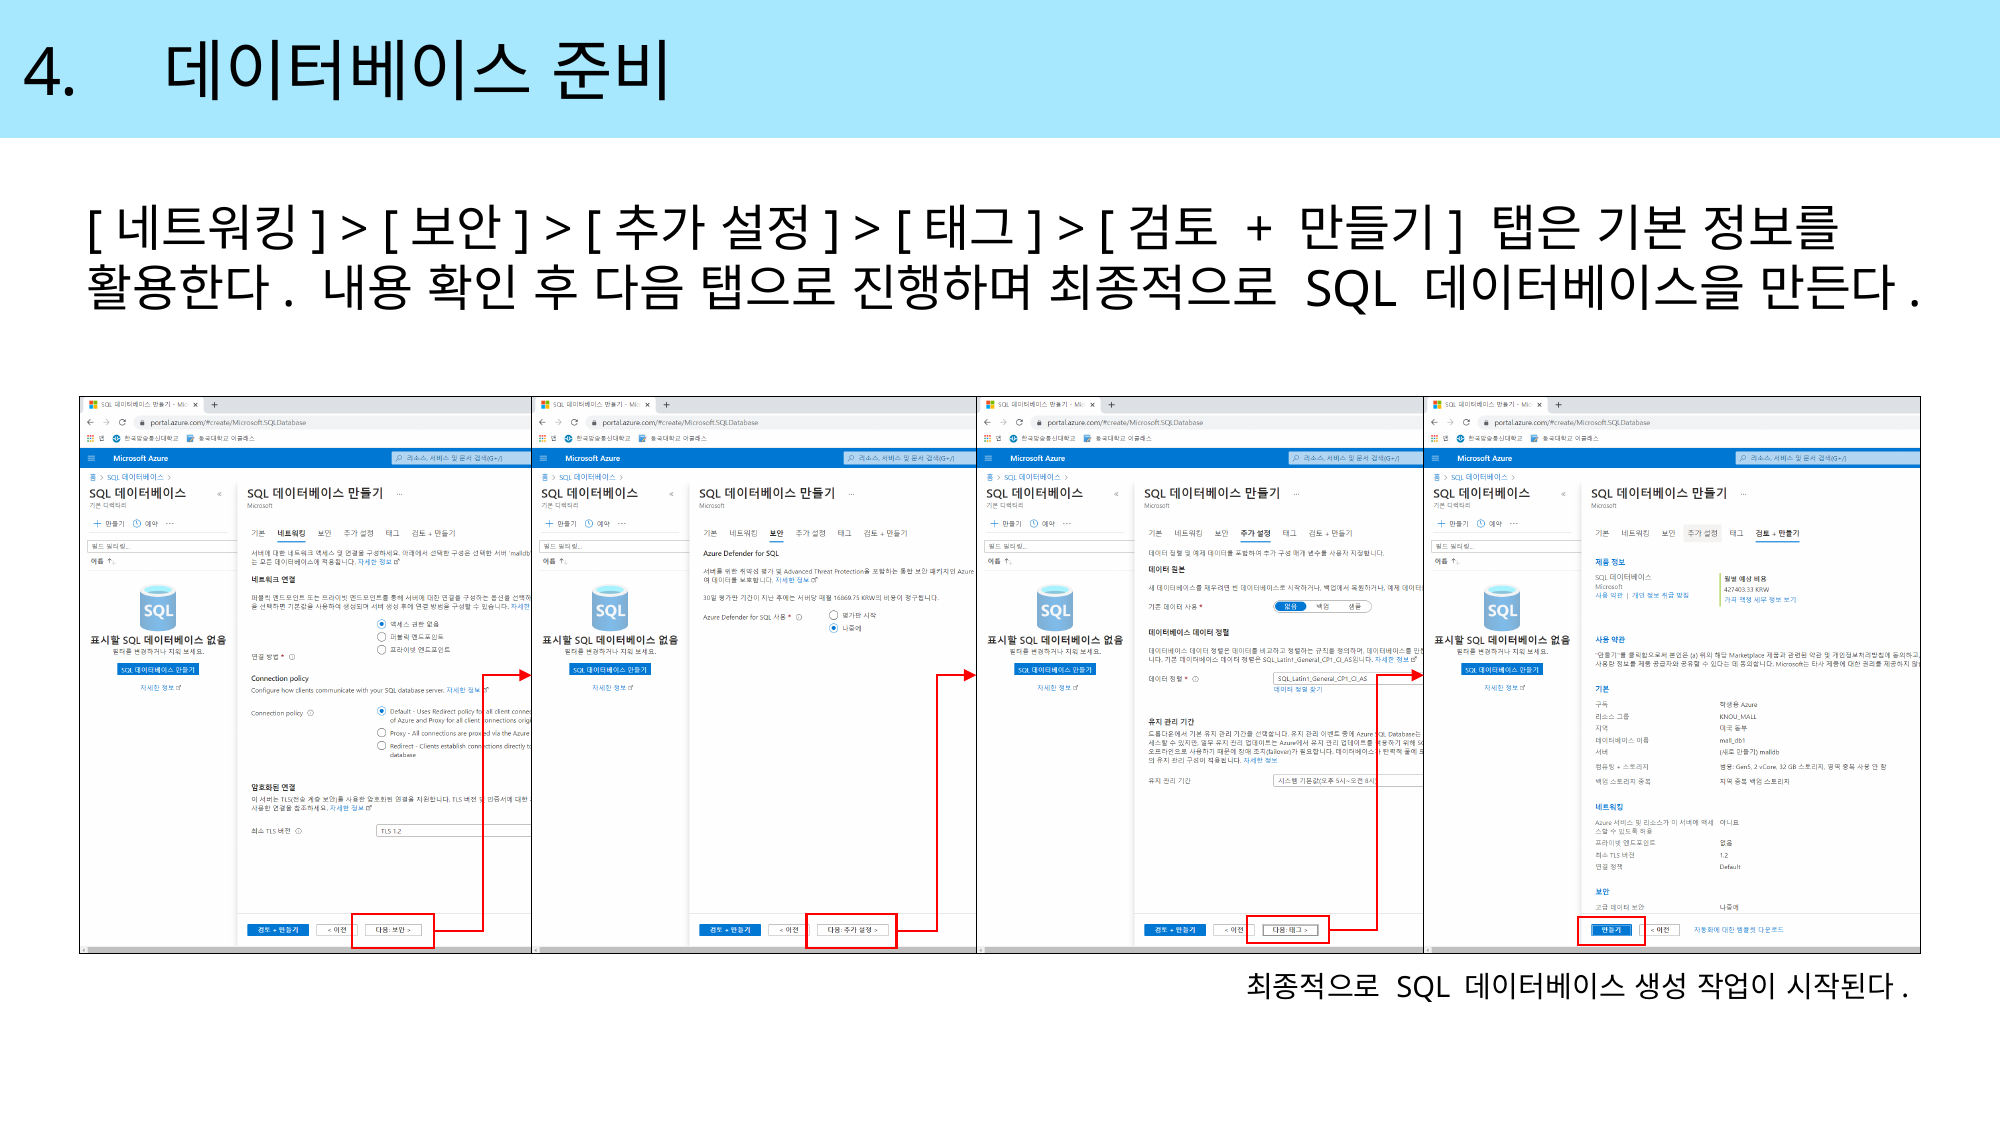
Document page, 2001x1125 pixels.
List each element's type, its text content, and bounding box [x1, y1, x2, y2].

text_box [네트워킹] > [보안] > [추가 설정] > [태그] > [검토 + 만들기] 탭은 기본 정보를 활용한다. 내용 확인 후 다음 탭으로 진행하며 최종적으로 SQL 데이터베이스을 만든다. [72, 189, 1938, 324]
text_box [79, 396, 1921, 954]
text_box [0, 0, 2000, 139]
text_box 데이터베이스 준비 [8, 21, 690, 116]
text_box 최종적으로 SQL 데이터베이스 생성 작업이 시작된다. [1231, 961, 1924, 1011]
